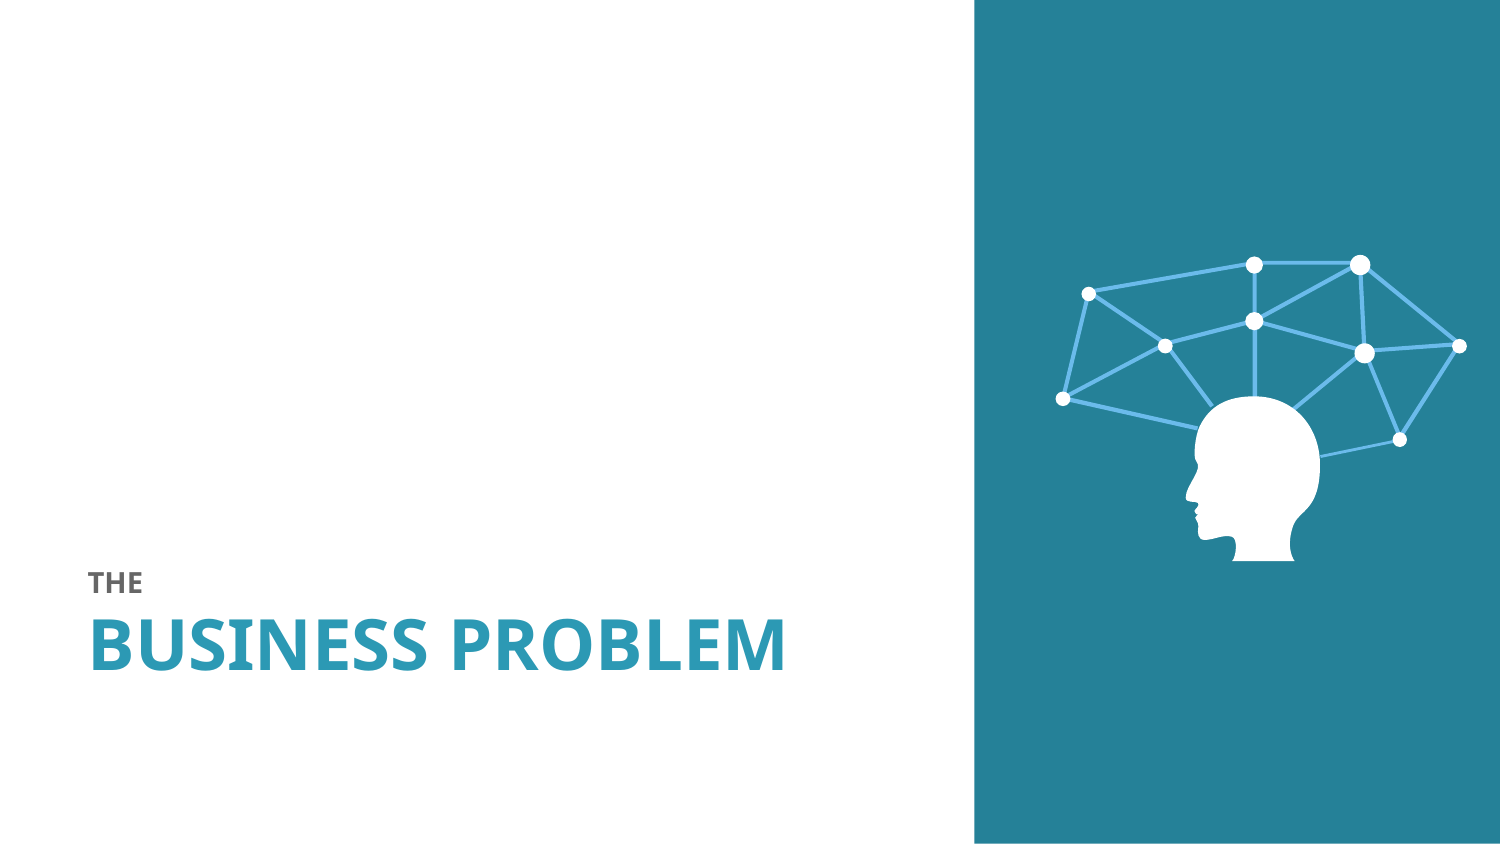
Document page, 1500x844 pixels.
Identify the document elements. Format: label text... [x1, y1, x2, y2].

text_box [1055, 254, 1468, 448]
text_box THE BUSINESS PROBLEM [81, 561, 879, 719]
text_box [974, 0, 1500, 844]
text_box [1185, 467, 1320, 562]
